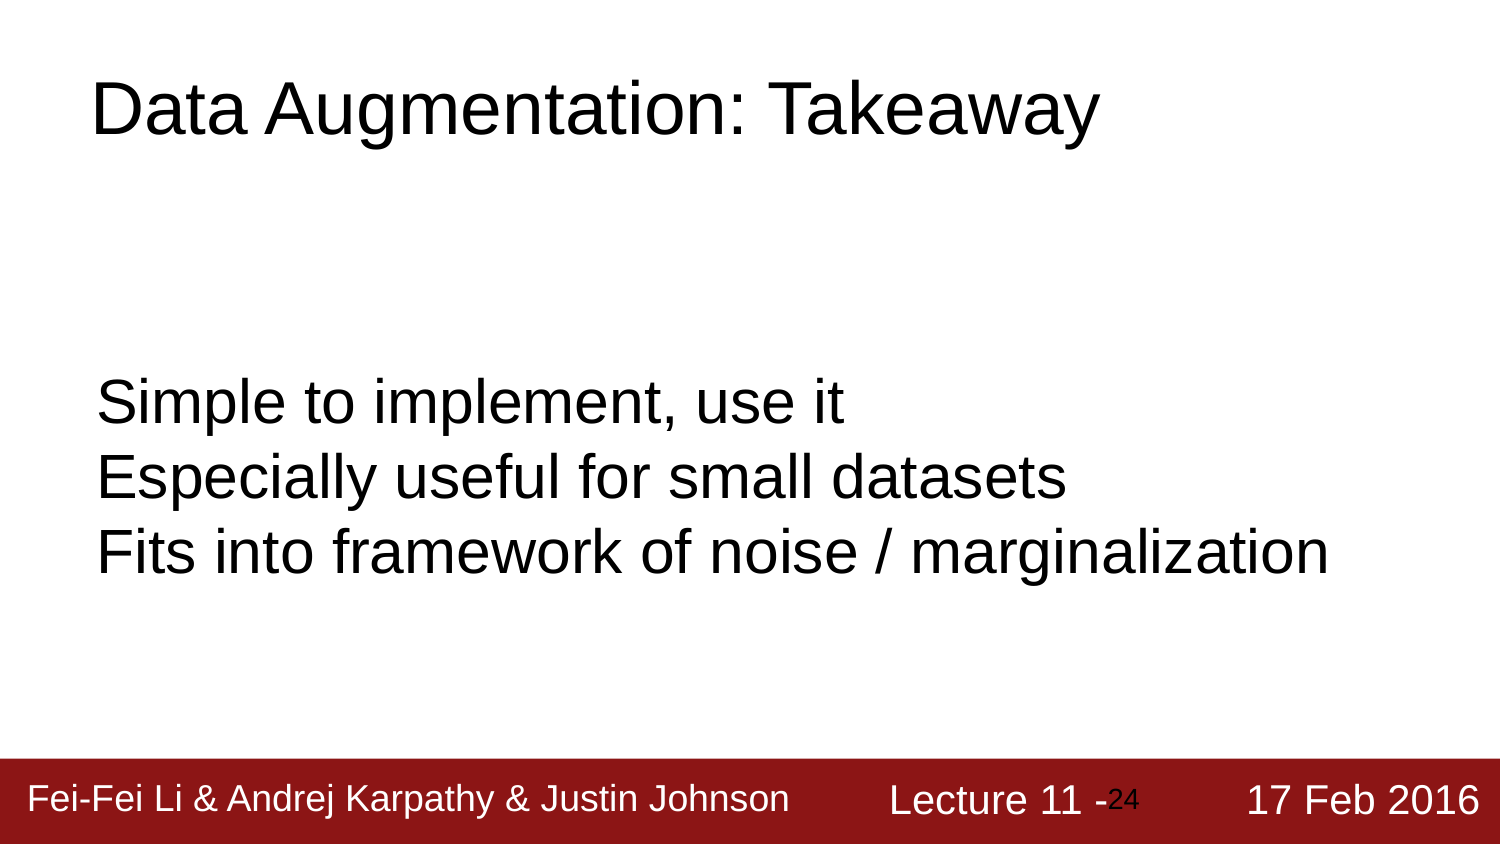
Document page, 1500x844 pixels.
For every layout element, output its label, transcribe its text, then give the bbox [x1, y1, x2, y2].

slide_number ‹#› [1092, 765, 1183, 830]
list Simple to implement, use it Especially useful for small datasets Fits into framework of noise / marginalization [75, 196, 1425, 750]
title Data Augmentation: Takeaway [75, 33, 1425, 175]
